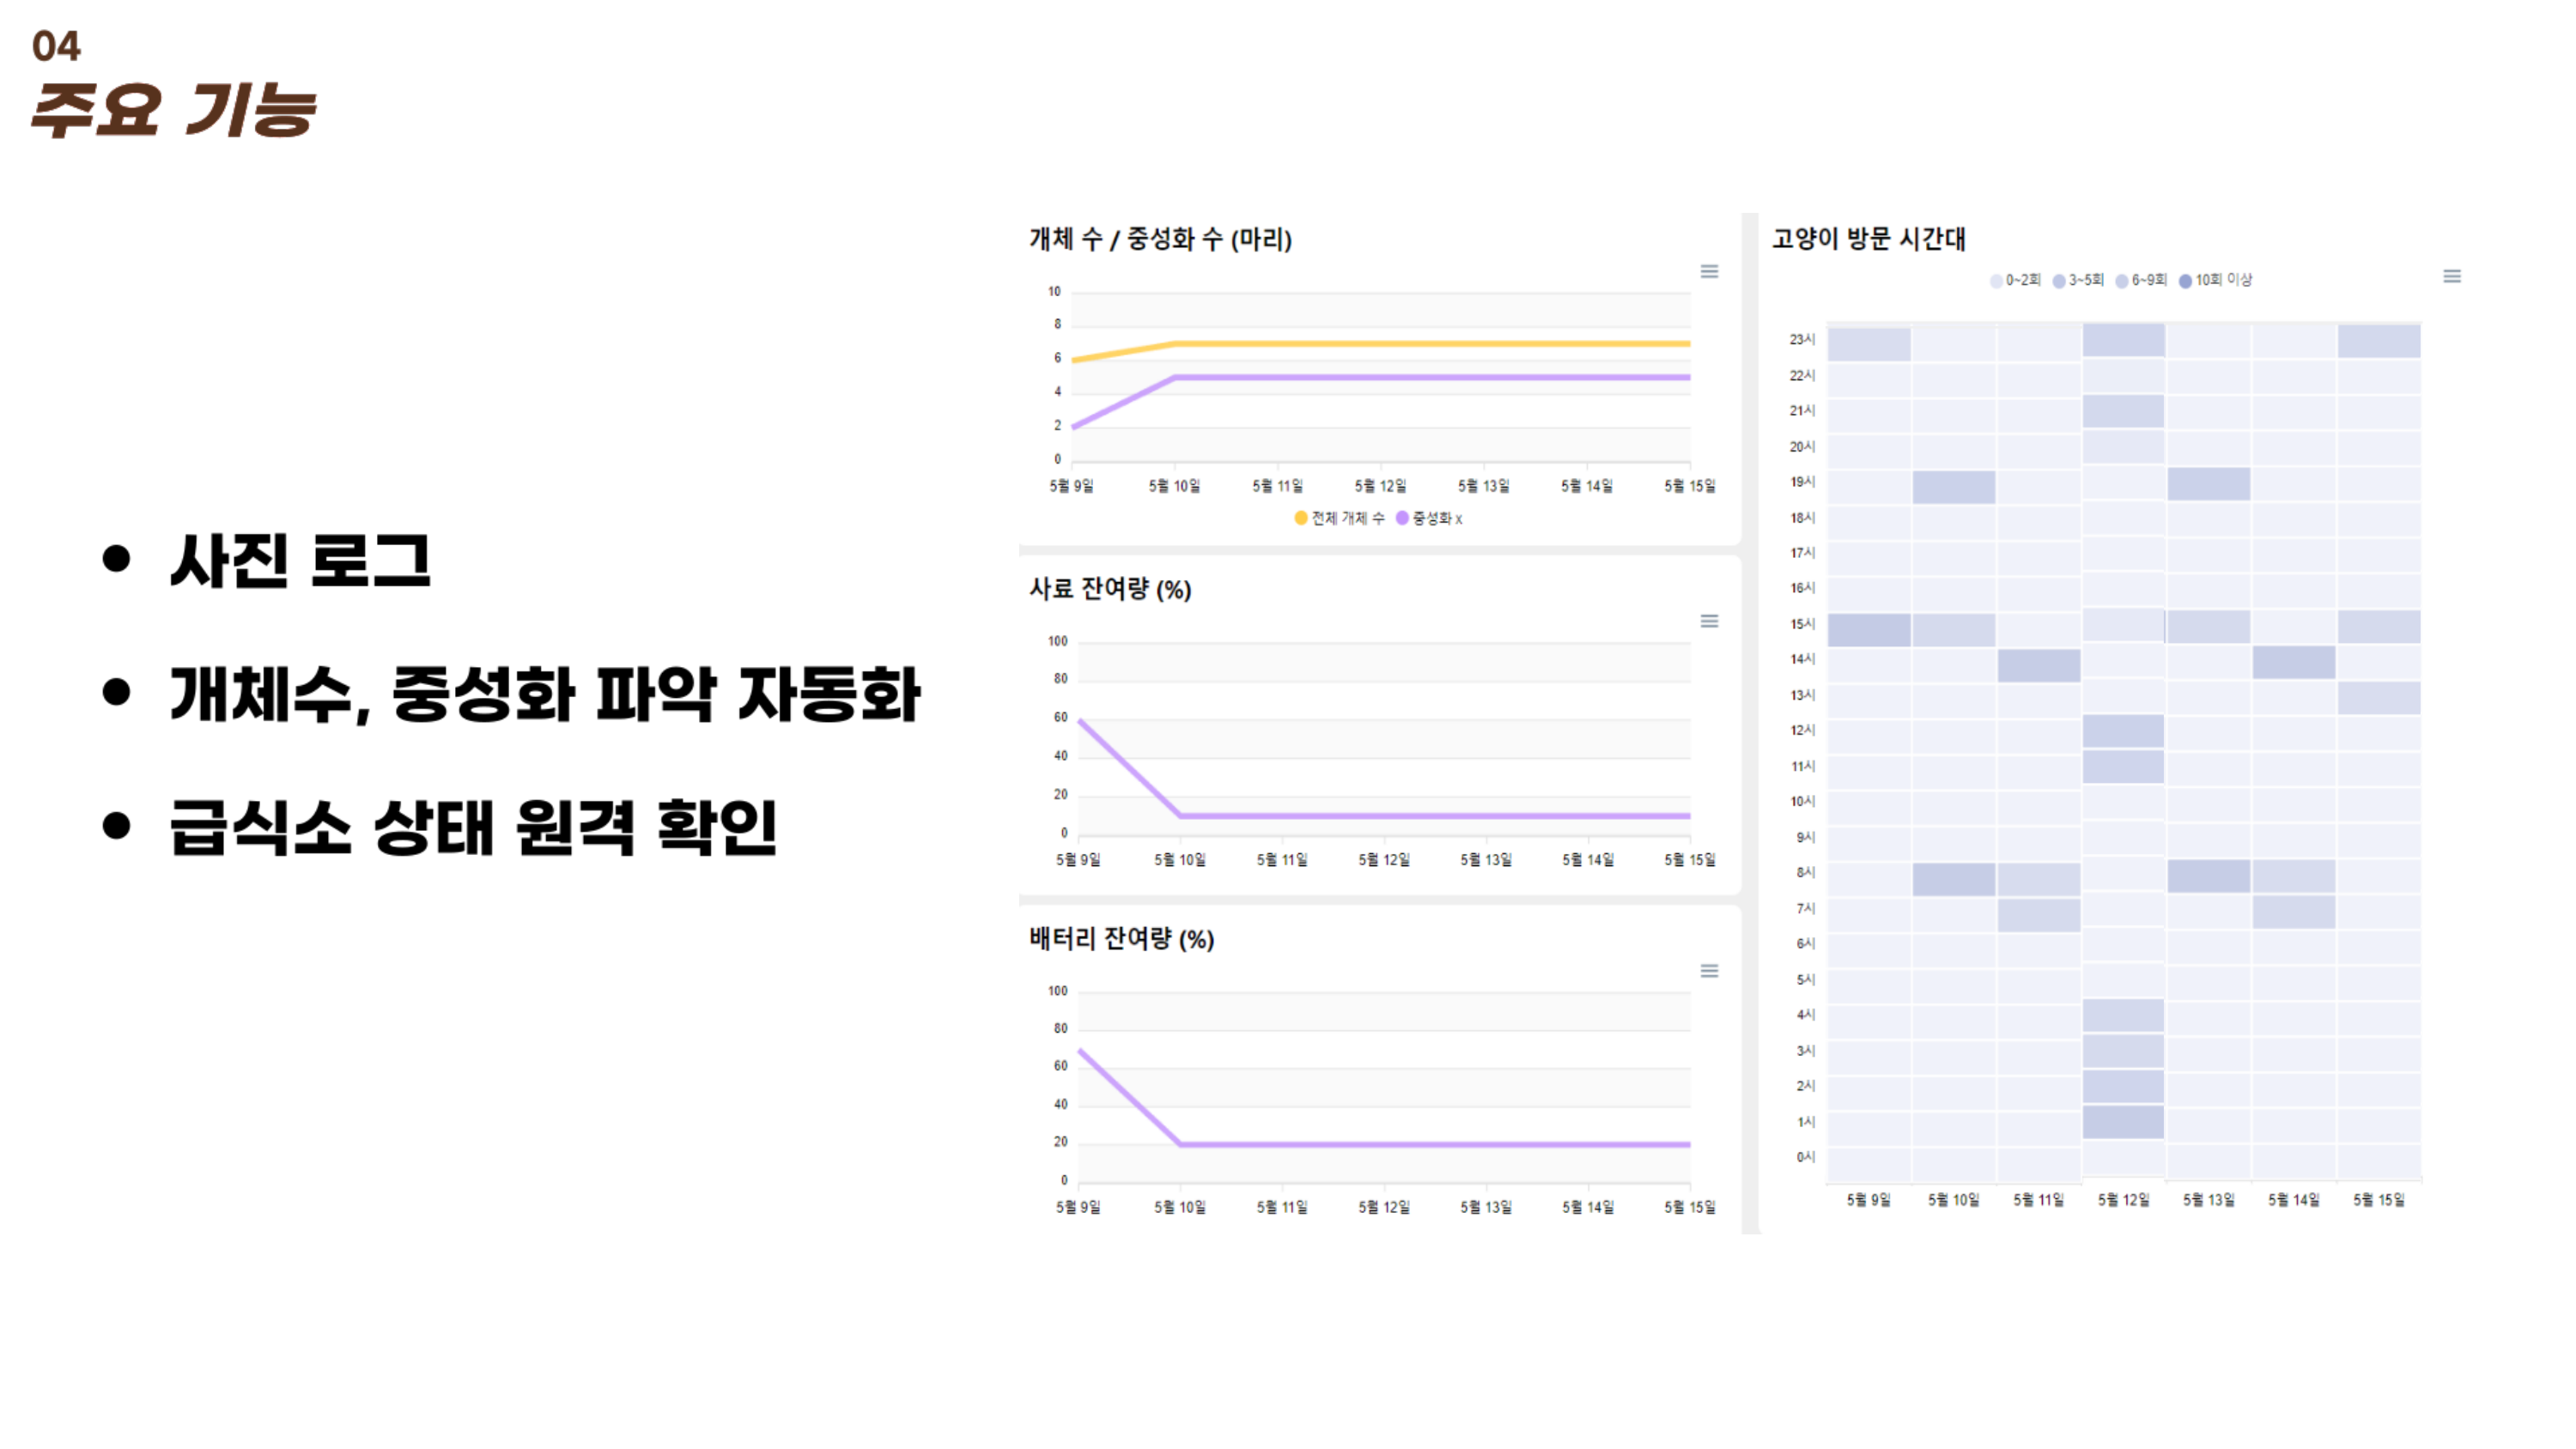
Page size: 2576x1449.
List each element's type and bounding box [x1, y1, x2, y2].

picture [1, 19, 404, 215]
picture [81, 509, 465, 623]
text_box [1019, 213, 2478, 1234]
picture [81, 775, 808, 891]
picture [81, 641, 959, 761]
